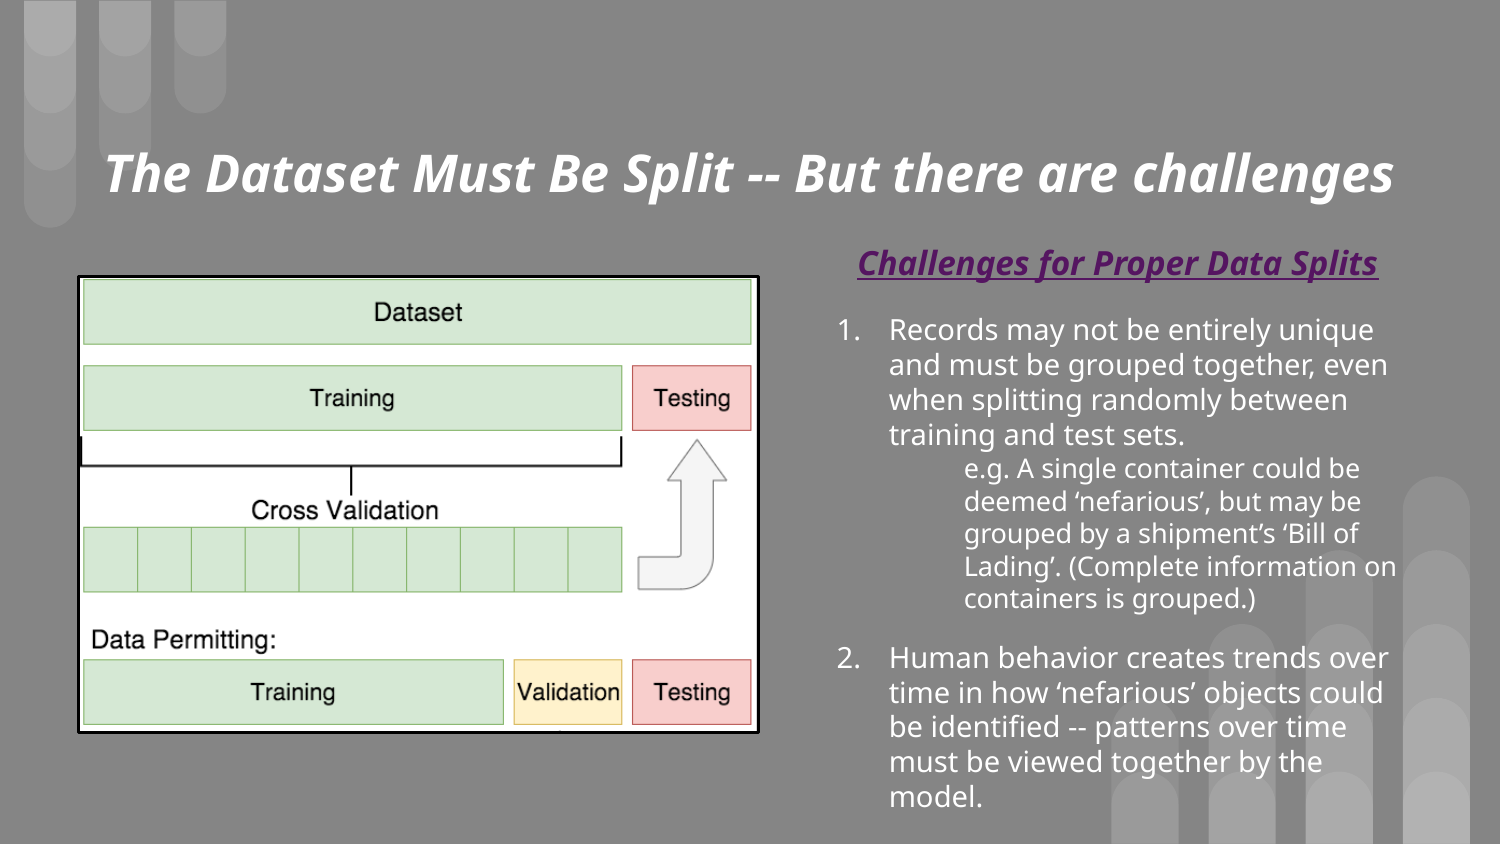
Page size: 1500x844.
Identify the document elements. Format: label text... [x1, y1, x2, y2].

list Challenges for Proper Data Splits Records may not be entirely unique and must be grouped together, even when splitting randomly between training and test sets. e.g. A single container could be deemed ‘nefarious’, but may be grouped by a shipment’s ‘Bill of Lading’. (Complete information on containers is grouped.) Human behavior creates trends over time in how ‘nefarious’ objects could be identified -- patterns over time must be viewed together by the model. [798, 226, 1438, 783]
title The Dataset Must Be Split -- But there are challenges [85, 132, 1415, 210]
picture [79, 278, 757, 732]
